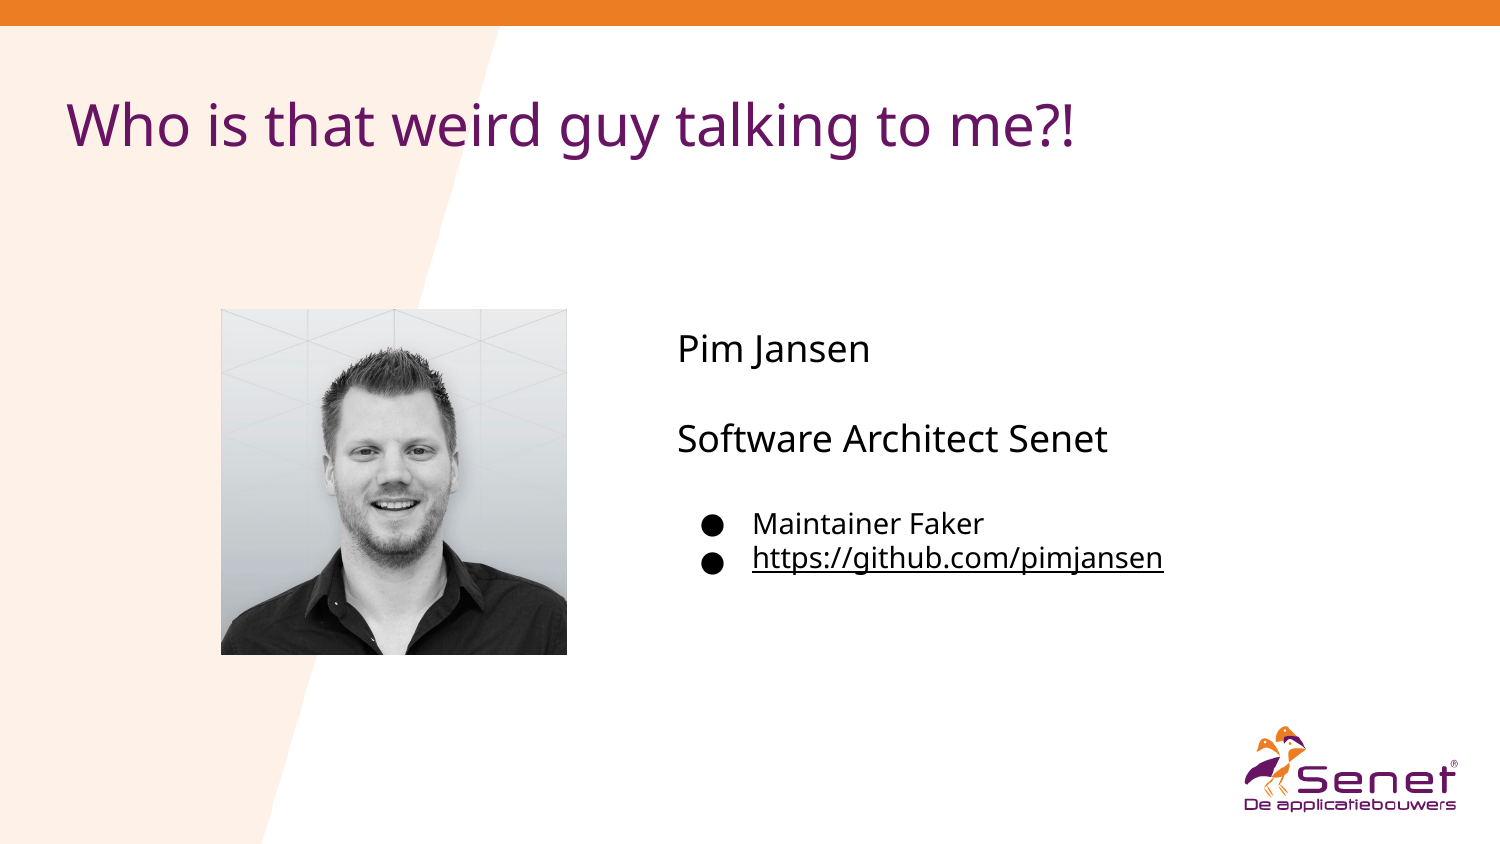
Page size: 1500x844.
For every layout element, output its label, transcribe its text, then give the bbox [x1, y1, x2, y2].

picture [0, 0, 1500, 844]
text_box Pim Jansen Software Architect Senet Maintainer Faker https://github.com/pimjansen [662, 309, 1433, 655]
title Who is that weird guy talking to me?! [51, 72, 1449, 167]
